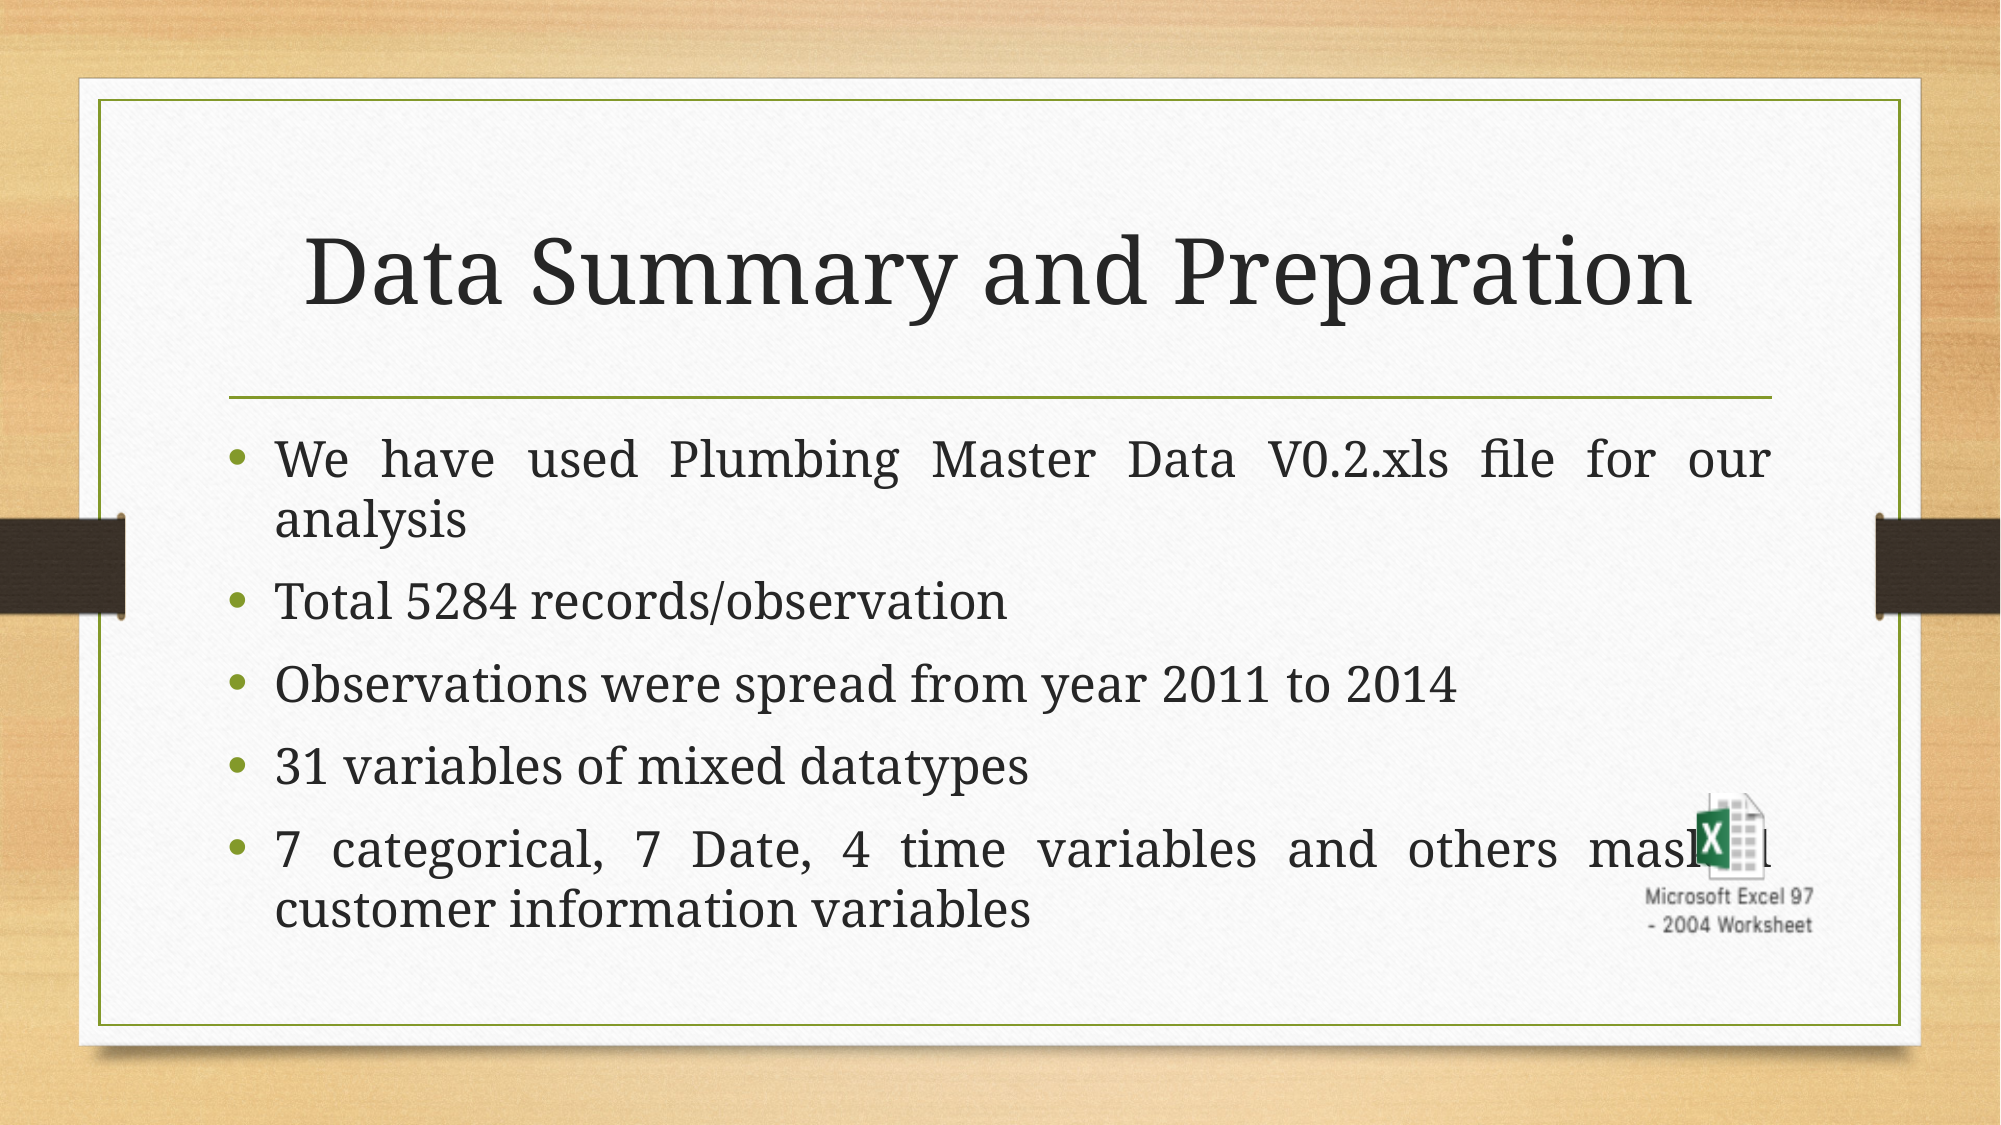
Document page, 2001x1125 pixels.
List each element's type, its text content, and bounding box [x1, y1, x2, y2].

list We have used Plumbing Master Data V0.2.xls file for our analysis Total 5284 records/observation Observations were spread from year 2011 to 2014 31 variables of mixed datatypes 7 categorical, 7 Date, 4 time variables and others masked customer information variables [212, 419, 1788, 964]
title Data Summary and Preparation [212, 161, 1788, 375]
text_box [1633, 793, 1825, 941]
picture [0, 0, 2001, 1125]
